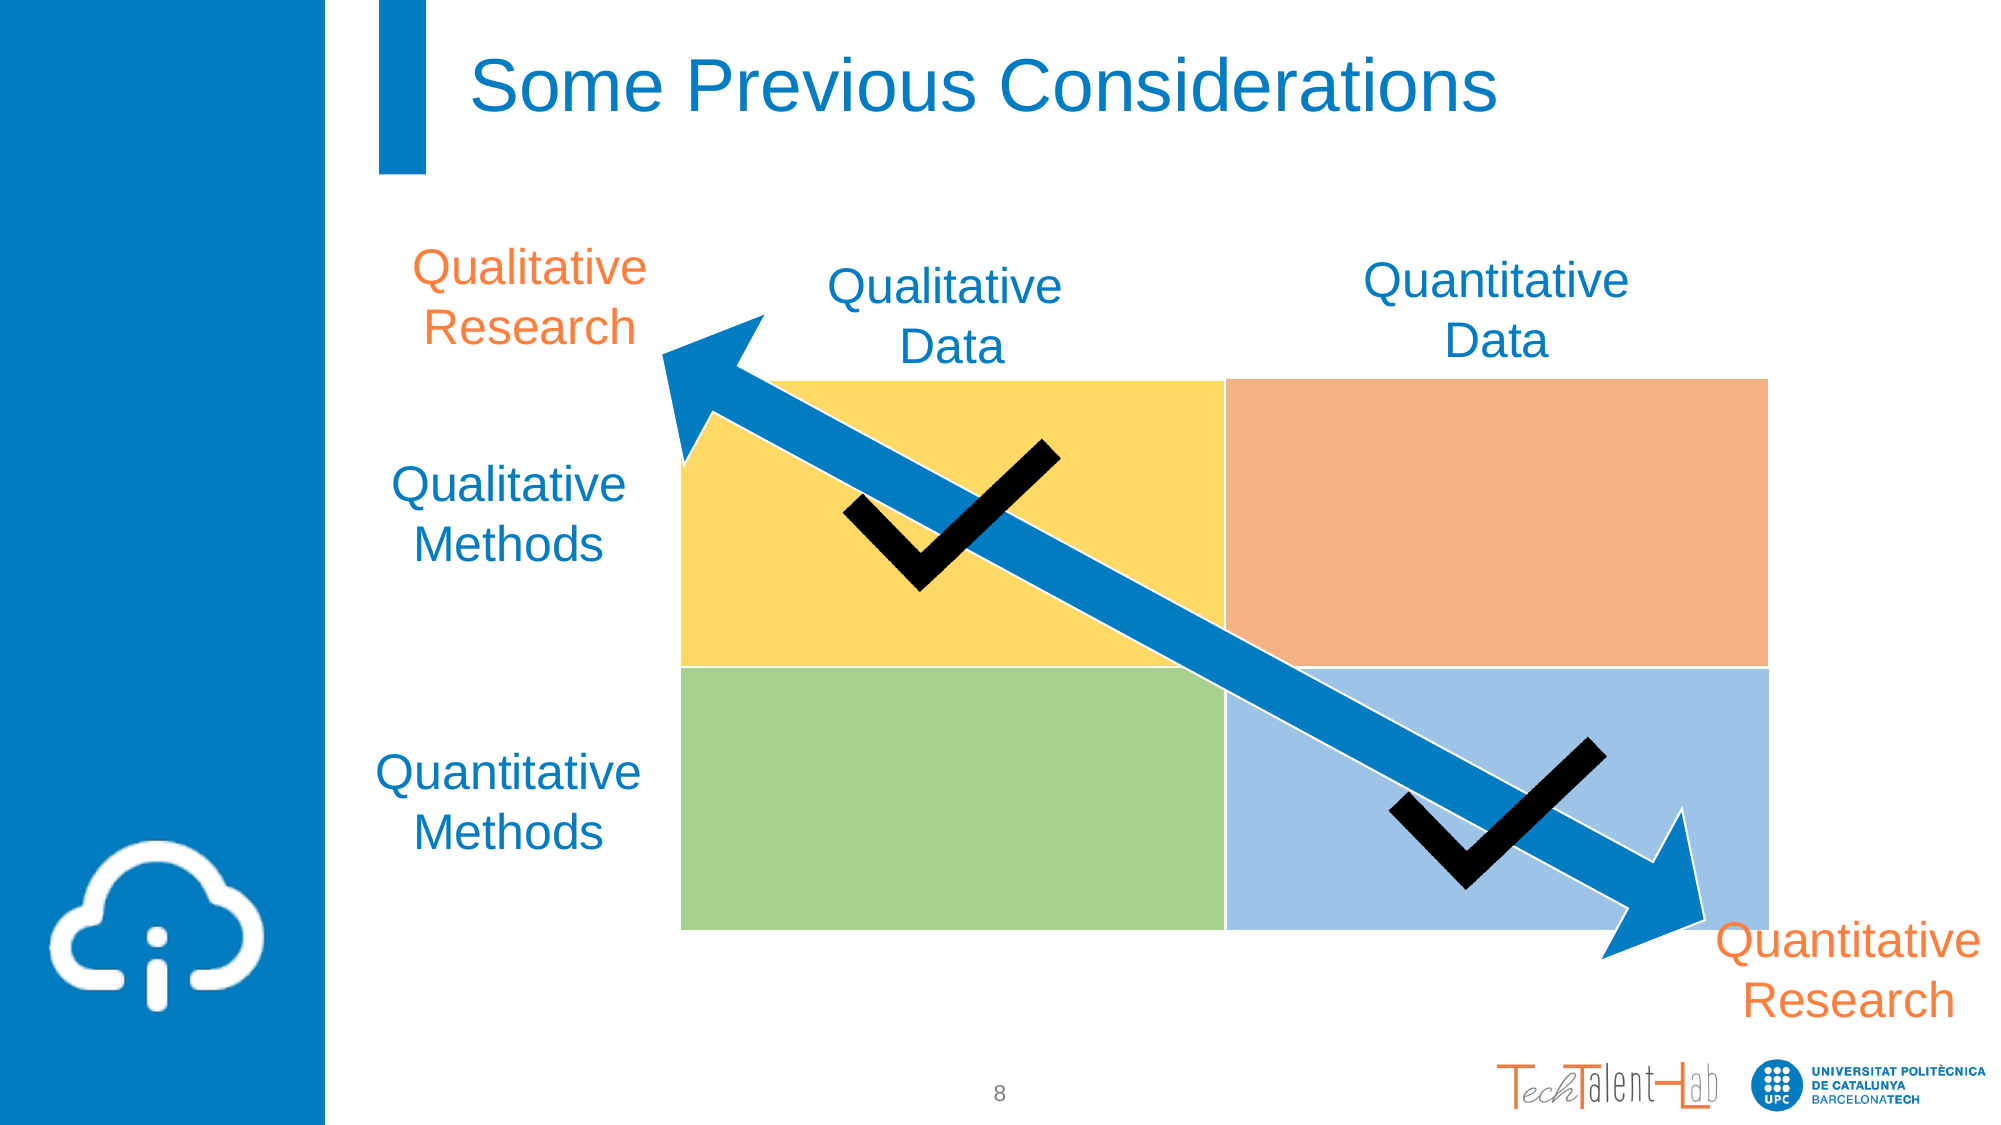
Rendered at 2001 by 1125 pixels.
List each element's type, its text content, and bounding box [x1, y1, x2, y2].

text_box Quantitative Methods [338, 731, 680, 867]
picture [1736, 1045, 2000, 1125]
picture [838, 401, 1065, 628]
text_box Qualitative Methods [338, 444, 680, 580]
text_box Quantitative Data [1266, 240, 1728, 376]
text_box [1065, 541, 1384, 778]
text_box Quantitative Research [1678, 899, 2000, 1035]
text_box [679, 666, 1225, 932]
picture [29, 798, 287, 1056]
text_box Qualitative Research [359, 227, 701, 362]
text_box [1298, 667, 1771, 899]
slide_number 8 [774, 1062, 1225, 1123]
text_box [679, 414, 1177, 666]
text_box [1224, 377, 1770, 667]
text_box [767, 379, 1224, 627]
text_box [1596, 805, 1707, 964]
picture [1497, 1062, 1720, 1109]
text_box [1225, 692, 1625, 932]
text_box [659, 310, 838, 481]
picture [1384, 699, 1611, 926]
text_box Qualitative Data [721, 246, 1183, 379]
title Some Previous Considerations [454, 0, 1944, 175]
